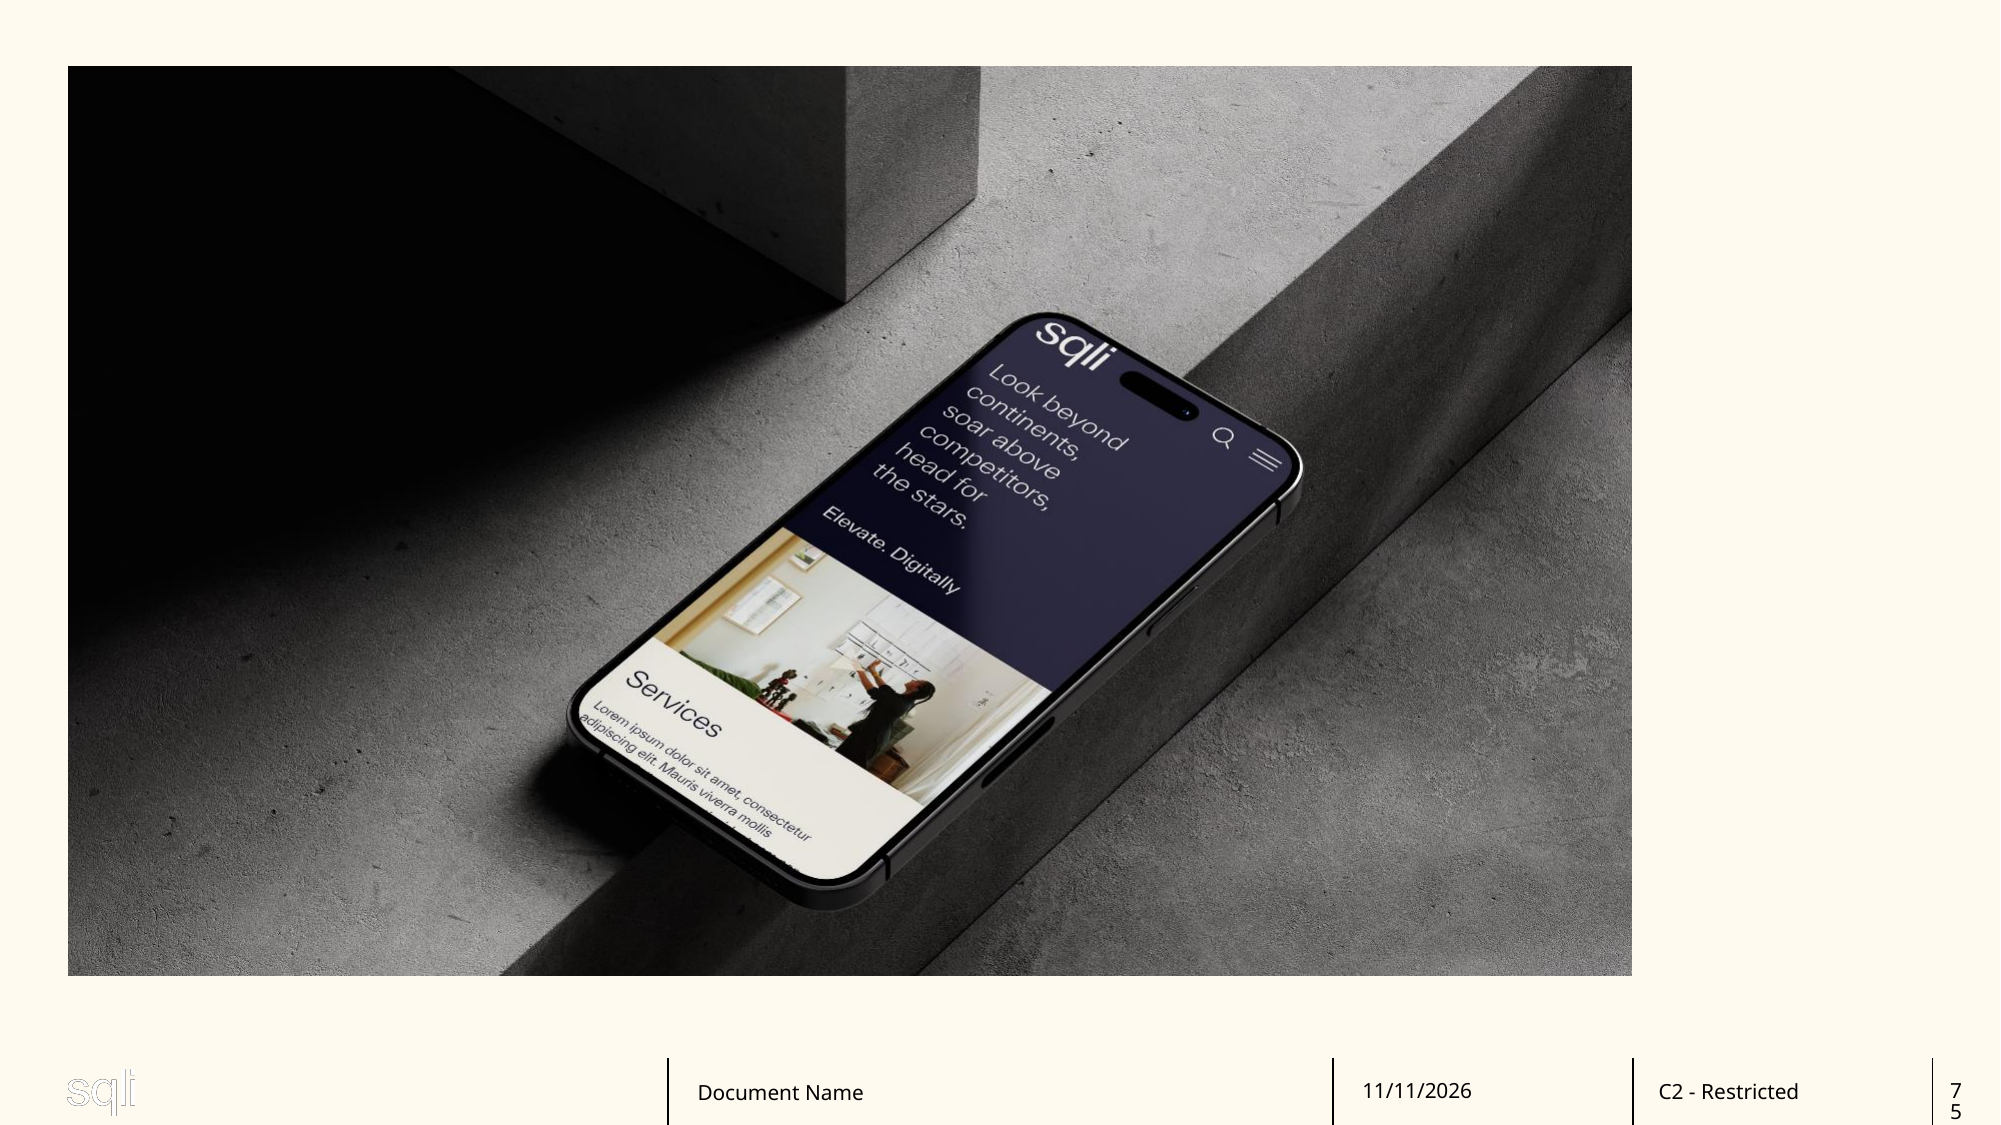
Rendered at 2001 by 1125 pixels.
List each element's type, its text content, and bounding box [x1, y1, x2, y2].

picture [67, 66, 1632, 977]
picture [67, 1069, 135, 1116]
slide_number 75 [1932, 1058, 2000, 1125]
footer Document Name [667, 1058, 1332, 1125]
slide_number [1332, 1058, 1632, 1125]
